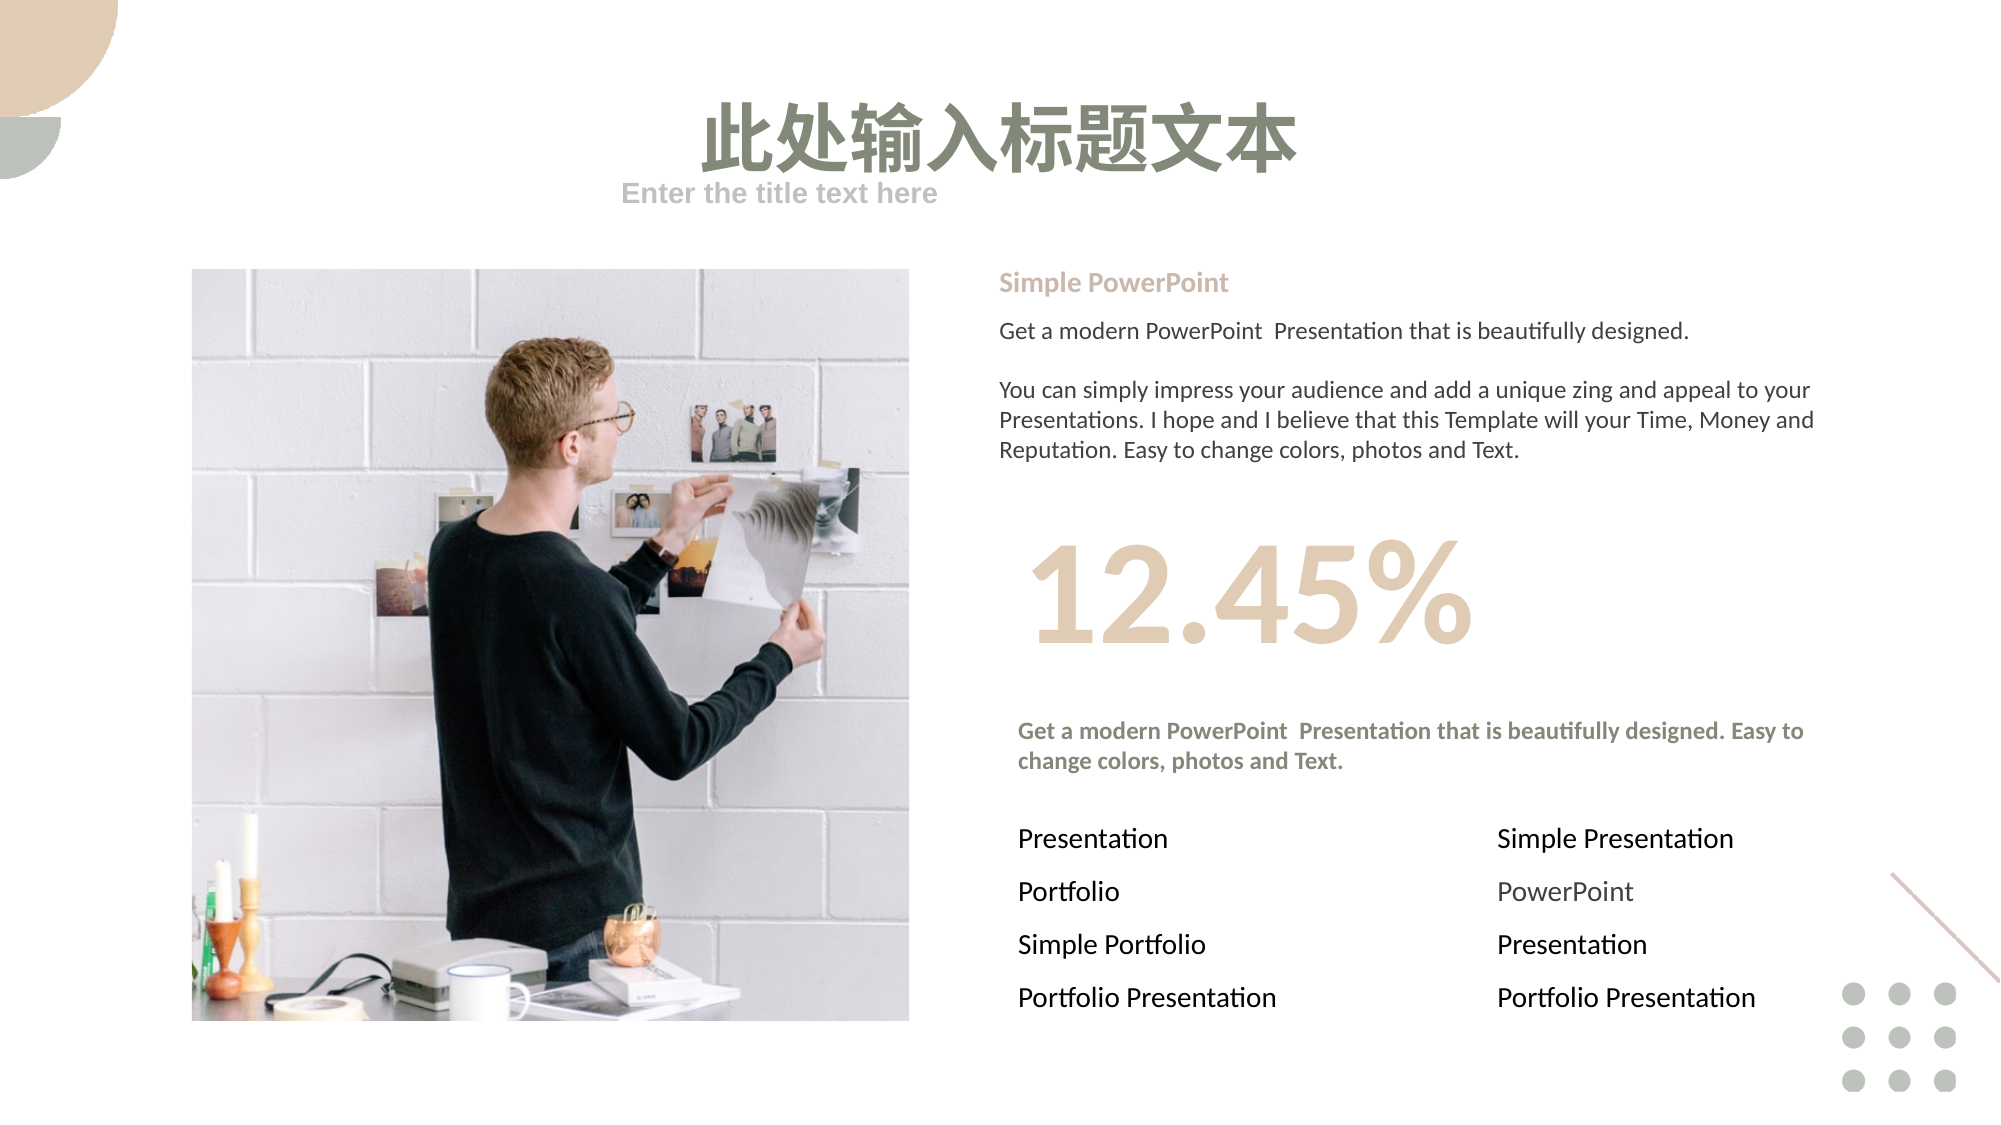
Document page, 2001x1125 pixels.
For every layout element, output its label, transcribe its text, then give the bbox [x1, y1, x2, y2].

text_box Presentation [1003, 819, 1389, 862]
text_box Portfolio Presentation [1003, 977, 1389, 1020]
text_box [984, 255, 1860, 474]
text_box Simple Portfolio [1003, 924, 1389, 968]
text_box Simple Presentation [1482, 819, 1868, 862]
picture [191, 268, 910, 1021]
text_box Get a modern PowerPoint Presentation that is beautifully designed. Easy to change colors, photos and Text. [1003, 707, 1855, 782]
picture [0, 0, 118, 179]
text_box Portfolio [1003, 871, 1389, 915]
text_box Presentation [1482, 924, 1868, 968]
text_box Enter the title text here [606, 167, 1394, 217]
text_box Portfolio Presentation [1482, 977, 1868, 1020]
picture [1842, 872, 2000, 1092]
text_box PowerPoint [1482, 871, 1868, 915]
text_box 此处输入标题文本 [685, 84, 1315, 167]
text_box 12.45% [1007, 485, 1642, 681]
